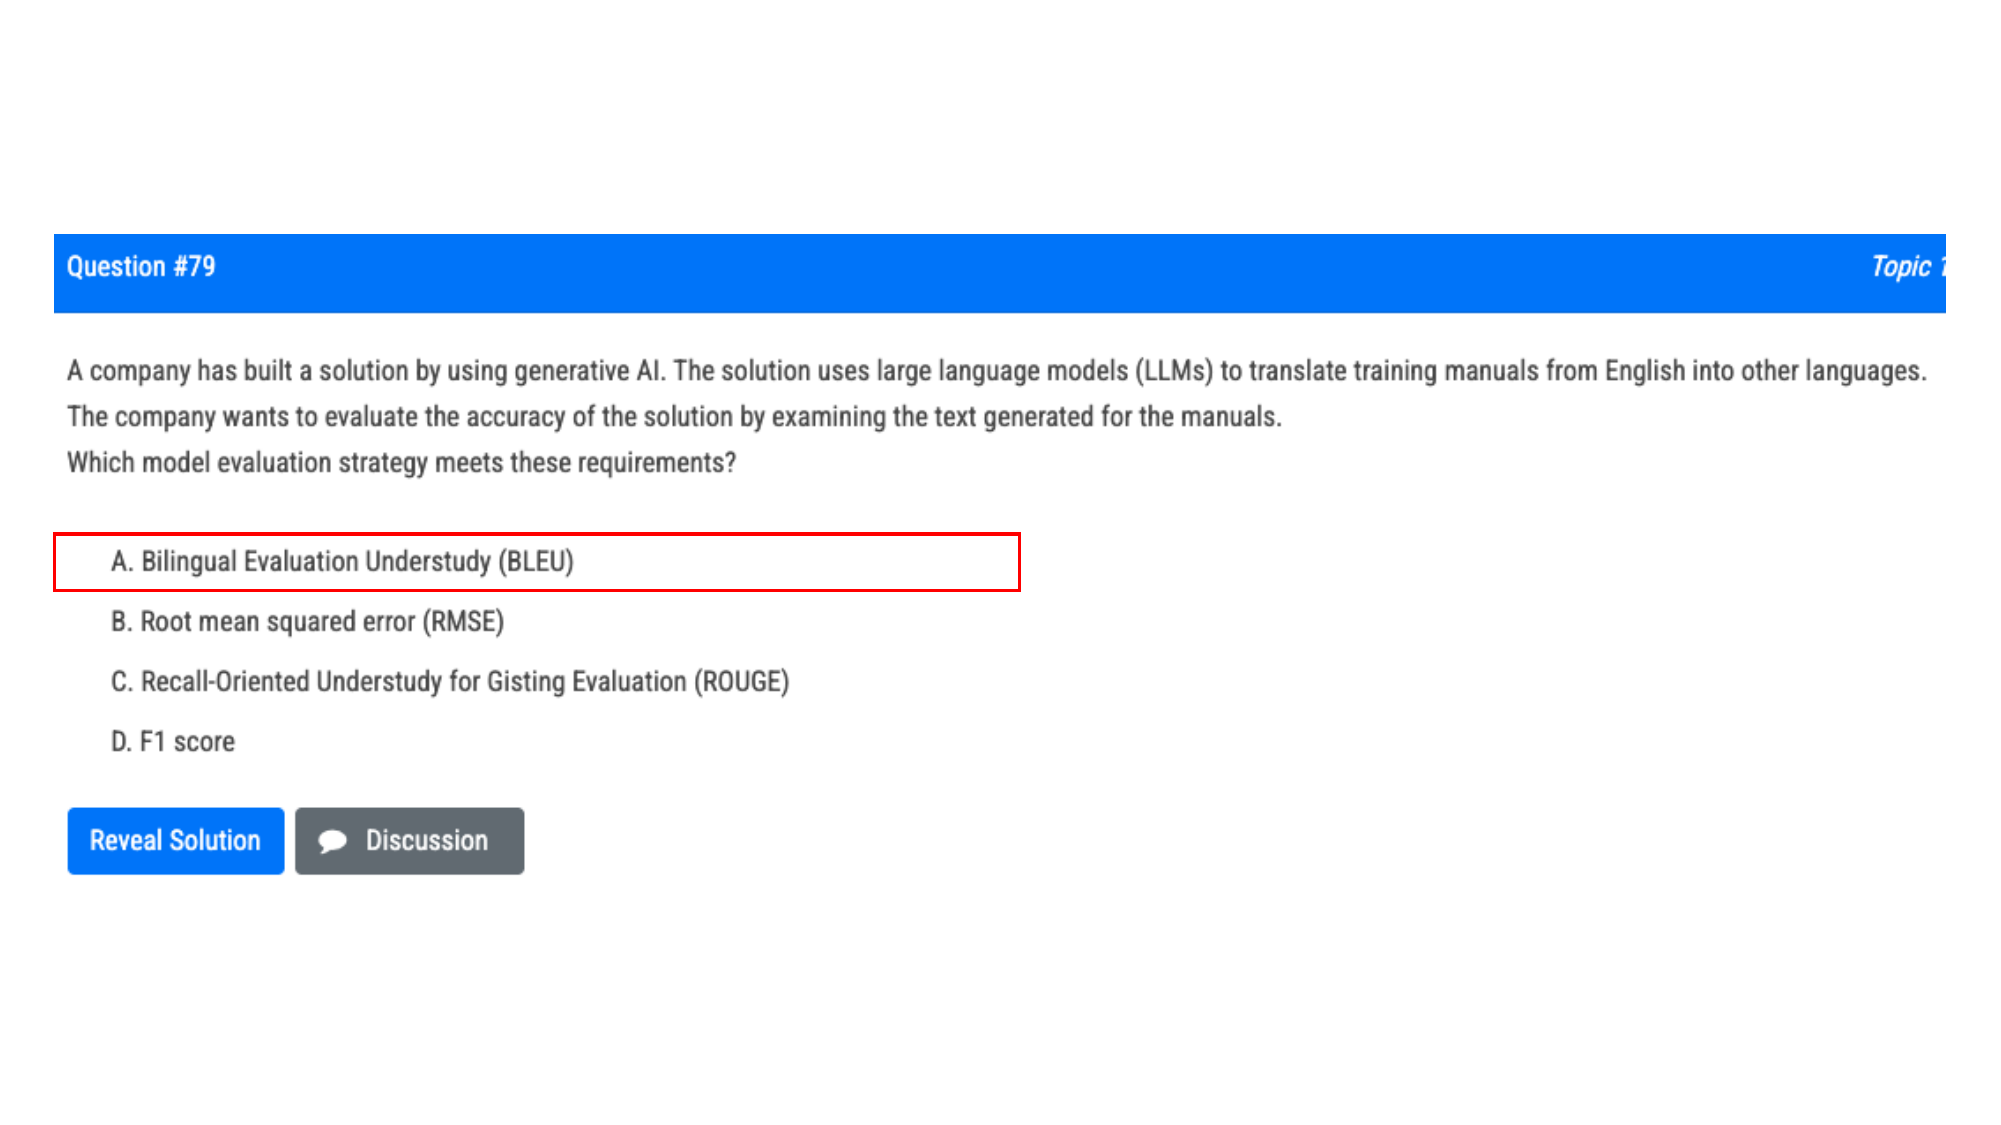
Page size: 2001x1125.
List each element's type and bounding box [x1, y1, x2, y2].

picture [53, 234, 1947, 891]
